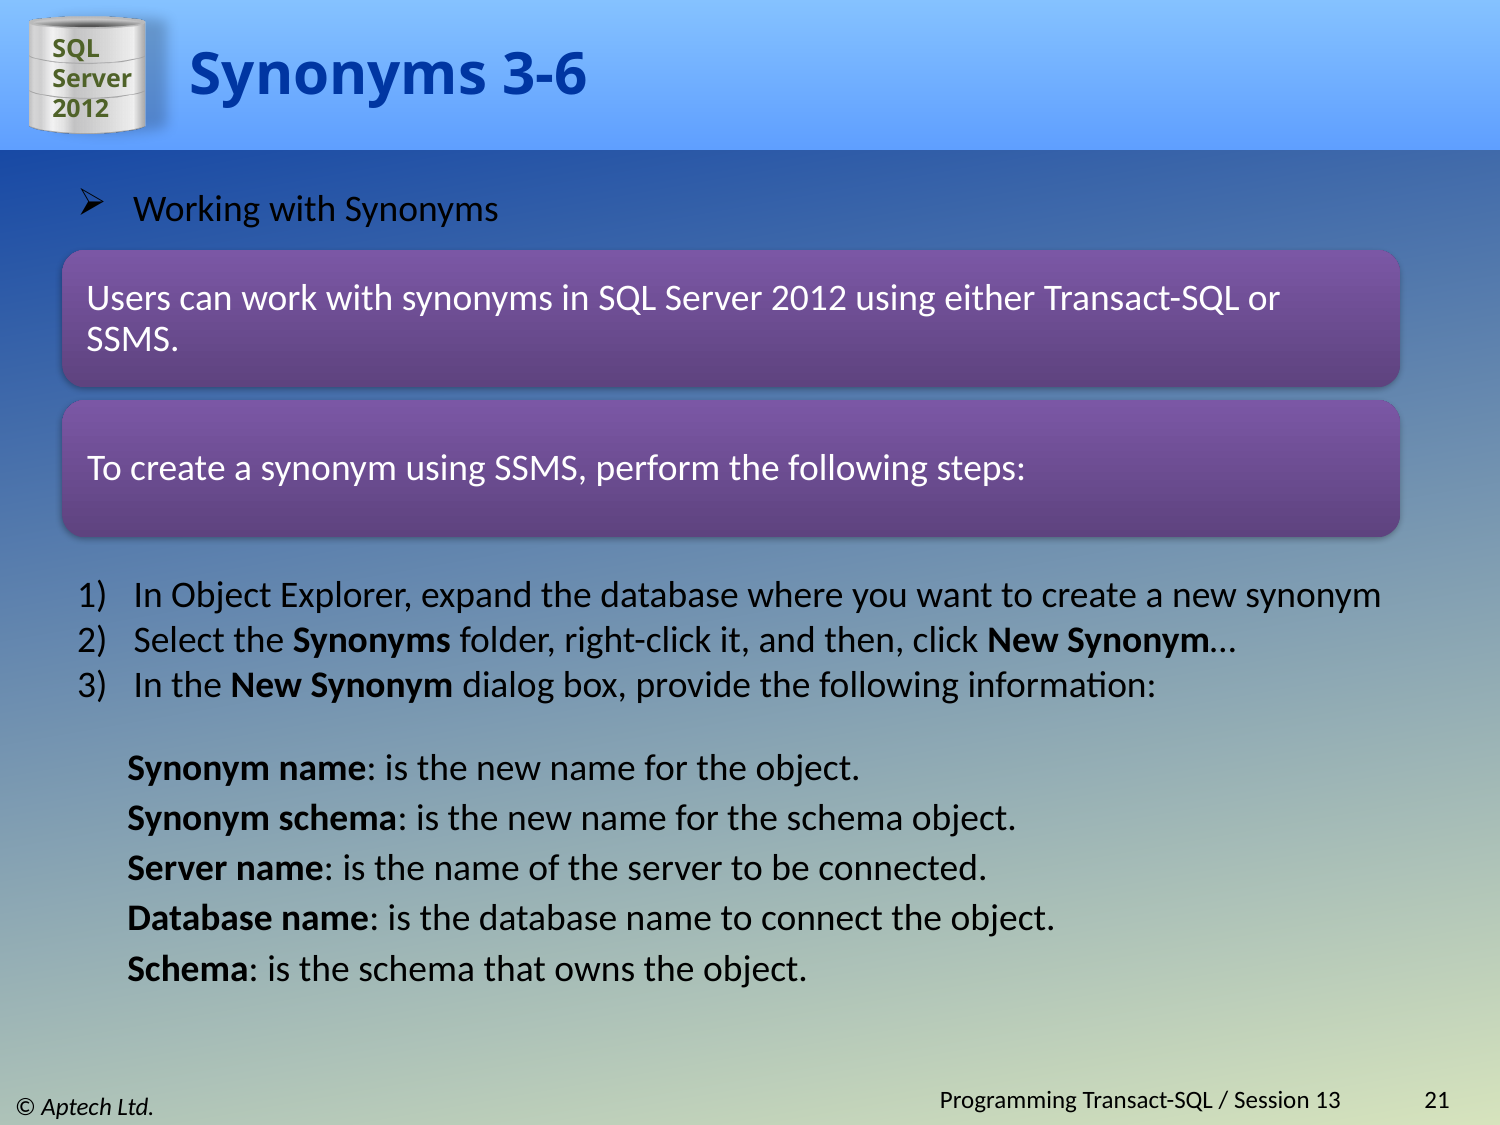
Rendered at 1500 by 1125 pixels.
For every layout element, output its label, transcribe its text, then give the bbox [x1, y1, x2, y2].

picture [24, 0, 150, 150]
text_box Working with Synonyms [62, 176, 1288, 237]
text_box Synonym name: is the new name for the object. Synonym schema: is the new name for the schema object. Server name: is the name of the server to be connected. Database name: is the database name to connect the object. Schema: is the schema that owns the object. [112, 747, 1400, 995]
title Synonyms 3-6 [174, 37, 1426, 106]
text_box In Object Explorer, expand the database where you want to create a new synonym Select the Synonyms folder, right-click it, and then, click New Synonym… In the New Synonym dialog box, provide the following information: [62, 562, 1413, 713]
slide_number 21 [1363, 1084, 1465, 1113]
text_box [62, 249, 1401, 388]
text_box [62, 399, 1401, 538]
footer Programming Transact-SQL / Session 13 [375, 1084, 1363, 1113]
